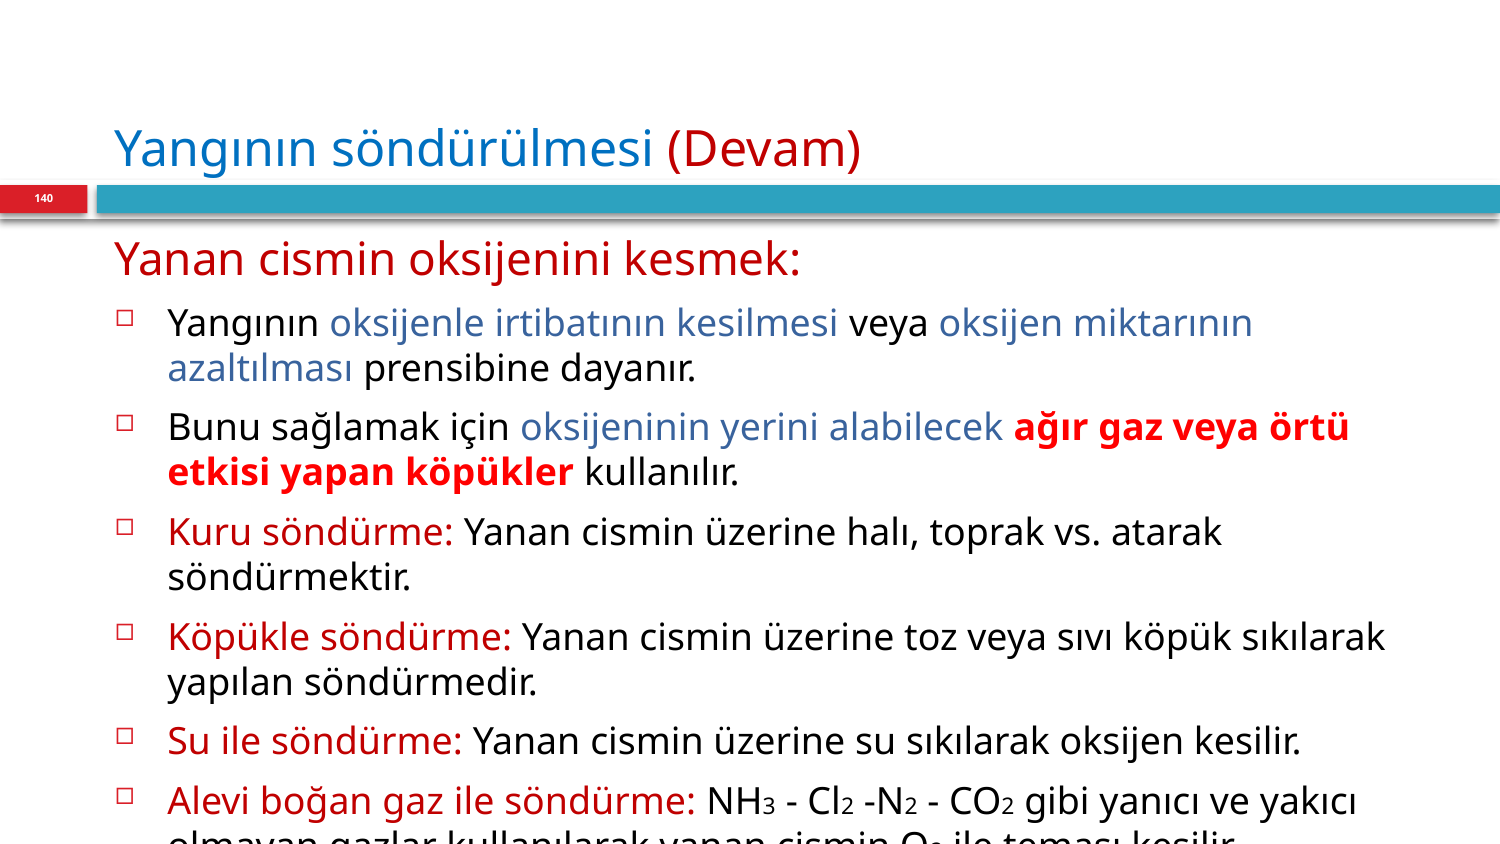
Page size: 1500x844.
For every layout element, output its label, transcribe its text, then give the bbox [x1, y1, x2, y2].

list Yanan cismin oksijenini kesmek: Yangının oksijenle irtibatının kesilmesi veya oksijen miktarının azaltılması prensibine dayanır. Bunu sağlamak için oksijeninin yerini alabilecek ağır gaz veya örtü etkisi yapan köpükler kullanılır. Kuru söndürme: Yanan cismin üzerine halı, toprak vs. atarak söndürmektir. Köpükle söndürme: Yanan cismin üzerine toz veya sıvı köpük sıkılarak yapılan söndürmedir. Su ile söndürme: Yanan cismin üzerine su sıkılarak oksijen kesilir. Alevi boğan gaz ile söndürme: NH3 - Cl2 -N2 - CO2 gibi yanıcı ve yakıcı olmayan gazlar kullanılarak yanan cismin O2 ile teması kesilir. [99, 221, 1459, 824]
slide_number 140 [0, 184, 88, 215]
title Yangının söndürülmesi (Devam) [99, 19, 1483, 185]
